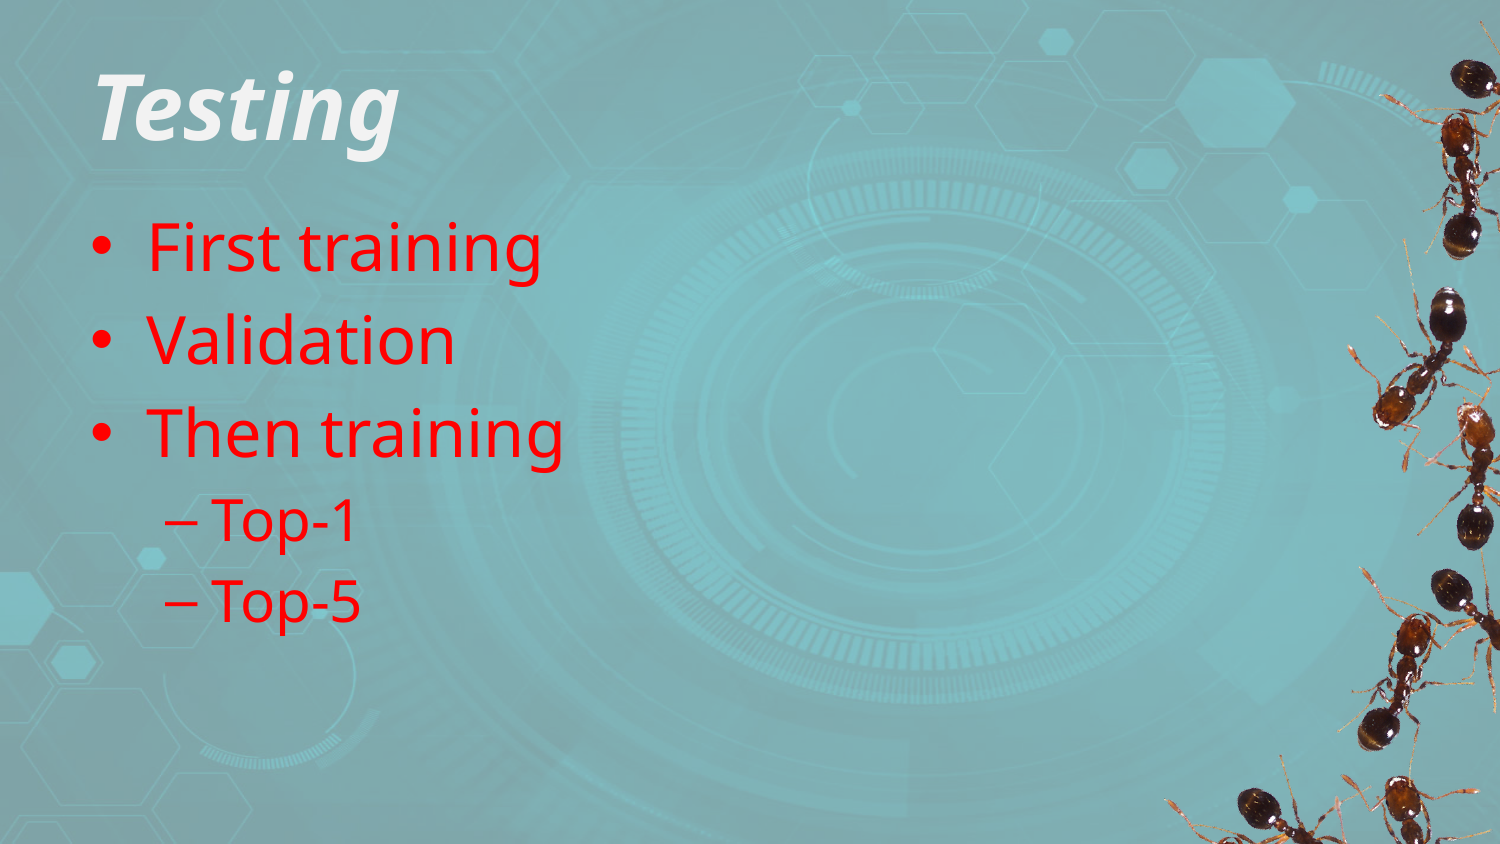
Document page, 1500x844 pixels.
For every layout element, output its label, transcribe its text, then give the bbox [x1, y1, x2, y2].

title Testing [75, 33, 1425, 175]
list First training Validation Then training Top-1 Top-5 [75, 196, 1425, 754]
picture [1130, 0, 1500, 844]
